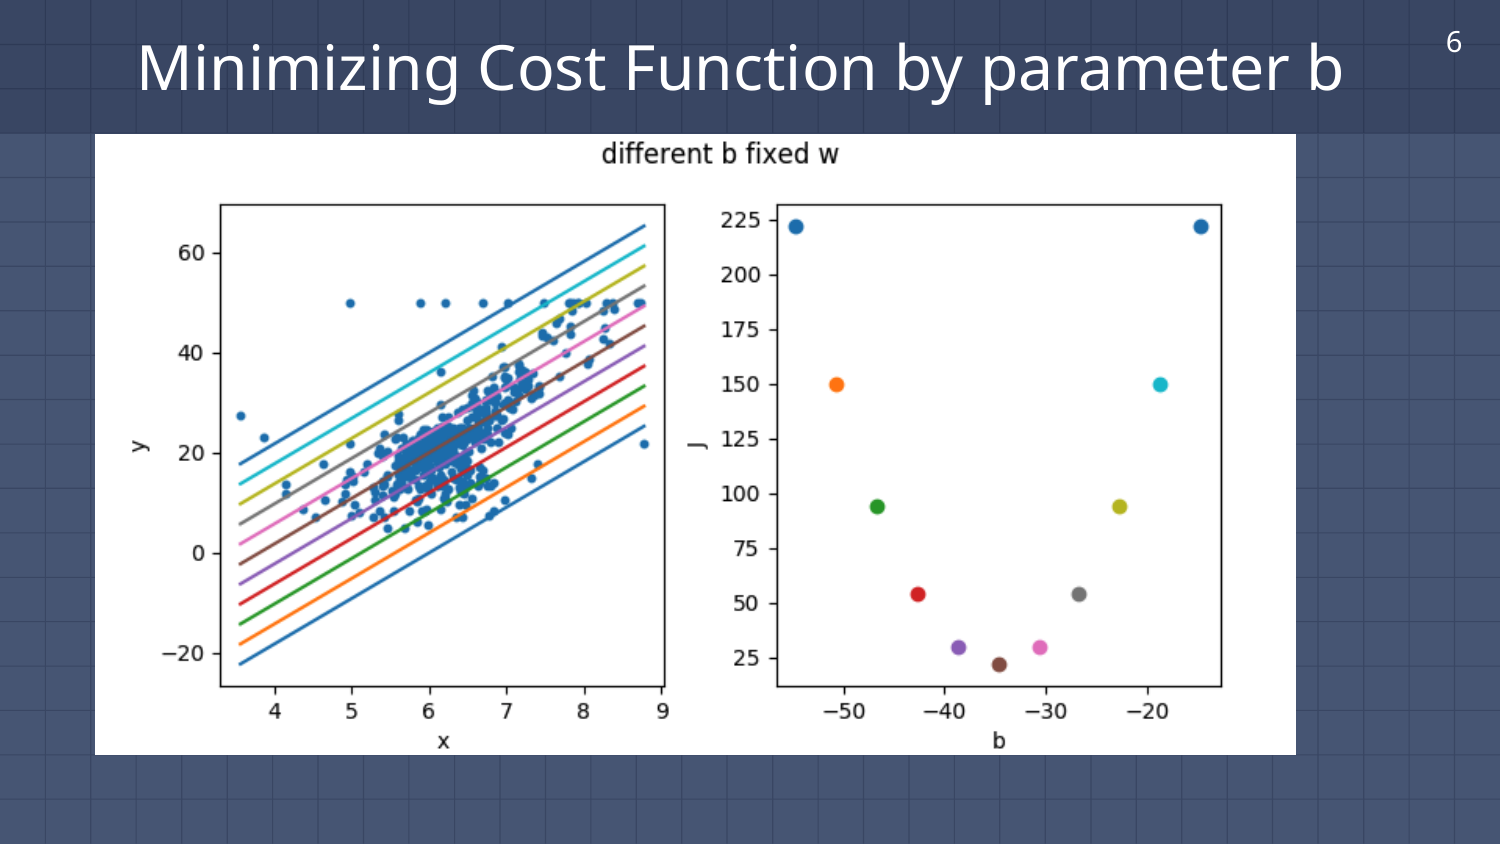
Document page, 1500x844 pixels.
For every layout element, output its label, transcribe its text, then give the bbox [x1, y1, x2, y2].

picture [94, 134, 1296, 756]
title Minimizing Cost Function by parameter b [121, 0, 1383, 118]
slide_number ‹#› [1408, 0, 1500, 88]
